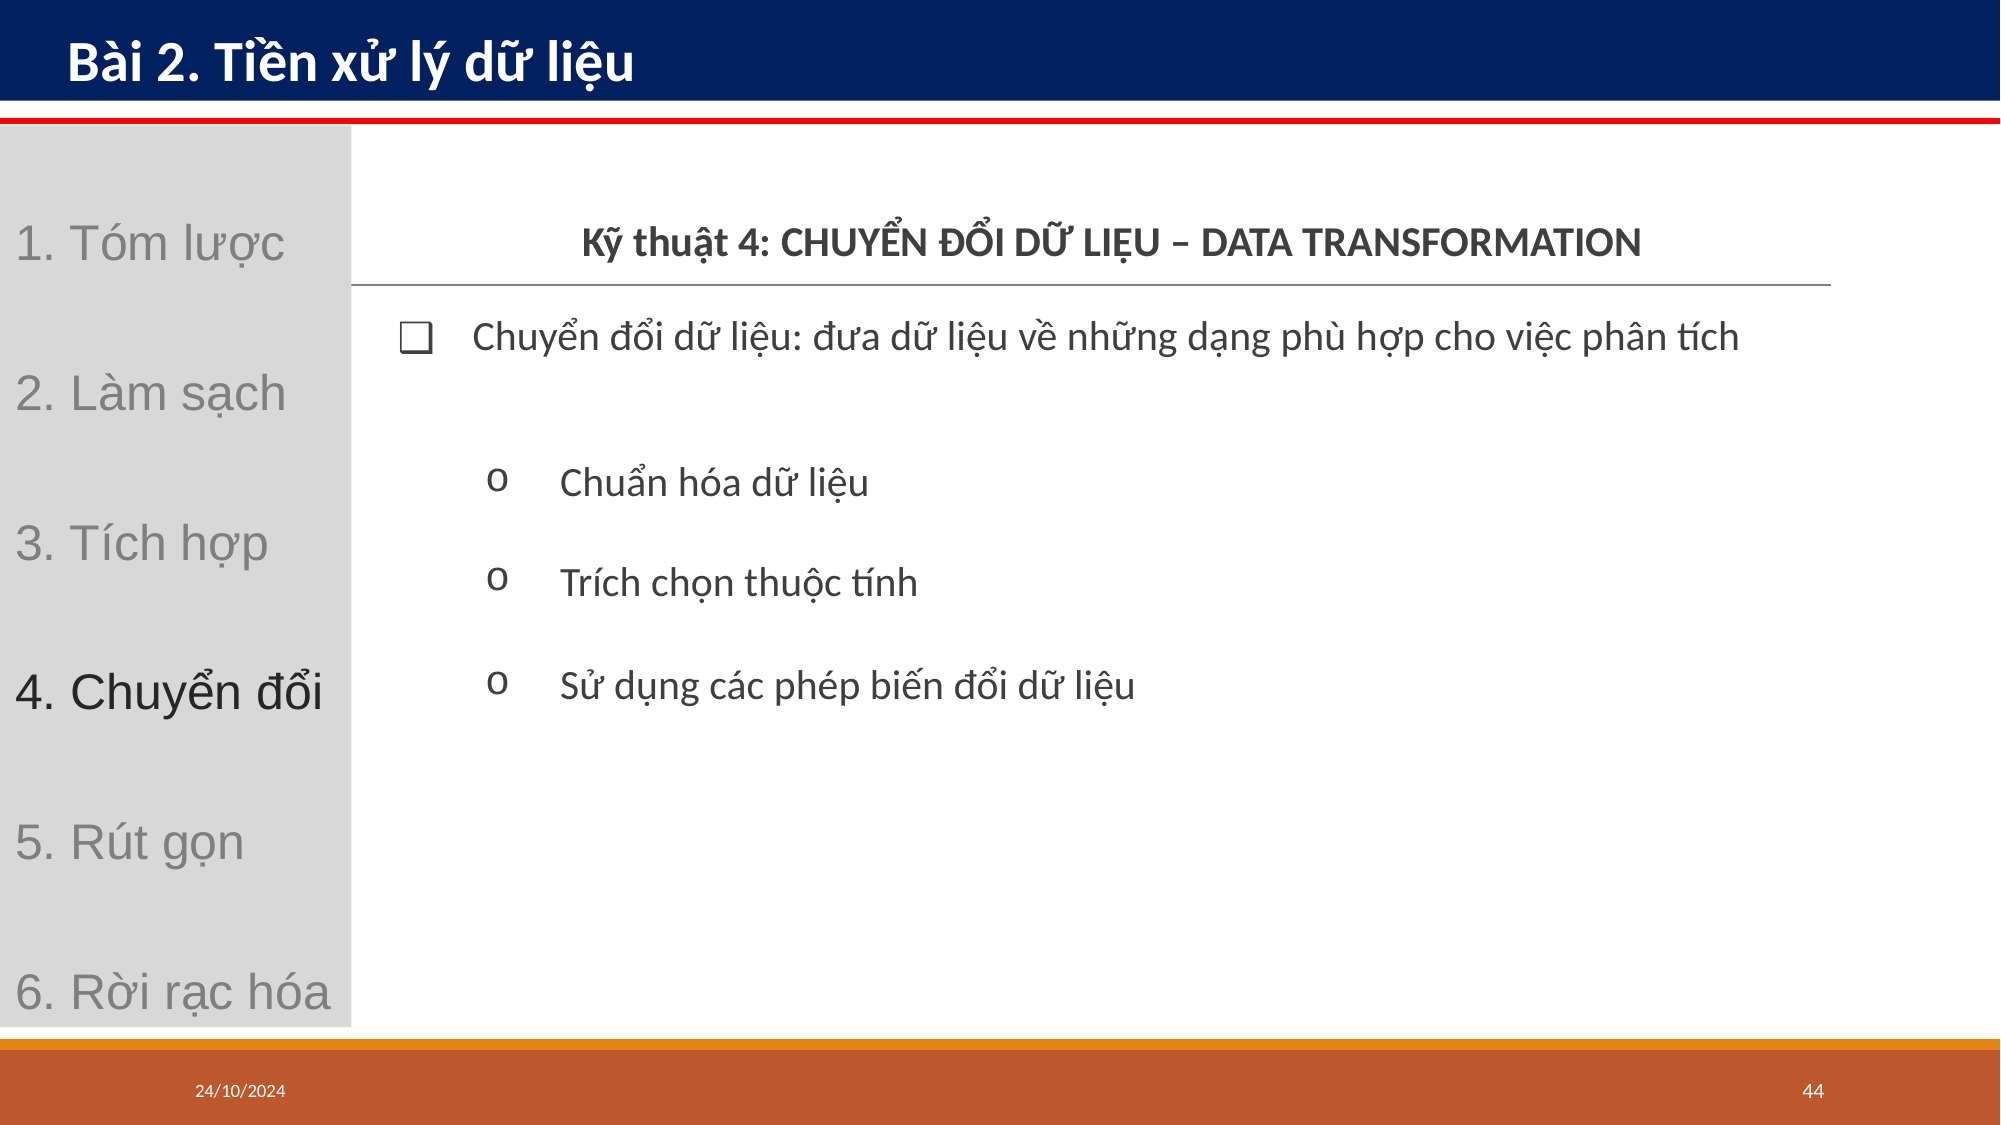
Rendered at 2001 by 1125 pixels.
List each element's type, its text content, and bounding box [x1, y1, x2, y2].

text_box Trích chọn thuộc tính [470, 543, 1901, 613]
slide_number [180, 1059, 586, 1120]
text_box Chuyển đổi dữ liệu: đưa dữ liệu về những dạng phù hợp cho việc phân tích [382, 297, 1814, 367]
title Bài 2. Tiền xử lý dữ liệu [0, 0, 2000, 101]
text_box Sử dụng các phép biến đổi dữ liệu [470, 646, 1901, 716]
text_box 1. Tóm lược 2. Làm sạch 3. Tích hợp 4. Chuyển đổi 5. Rút gọn 6. Rời rạc hóa [0, 130, 352, 1028]
text_box Kỹ thuật 4: CHUYỂN ĐỔI DỮ LIỆU – DATA TRANSFORMATION [559, 208, 1666, 274]
text_box Chuẩn hóa dữ liệu [470, 443, 1901, 513]
table_cell 700 [3, 125, 352, 129]
slide_number ‹#› [1624, 1059, 1840, 1120]
